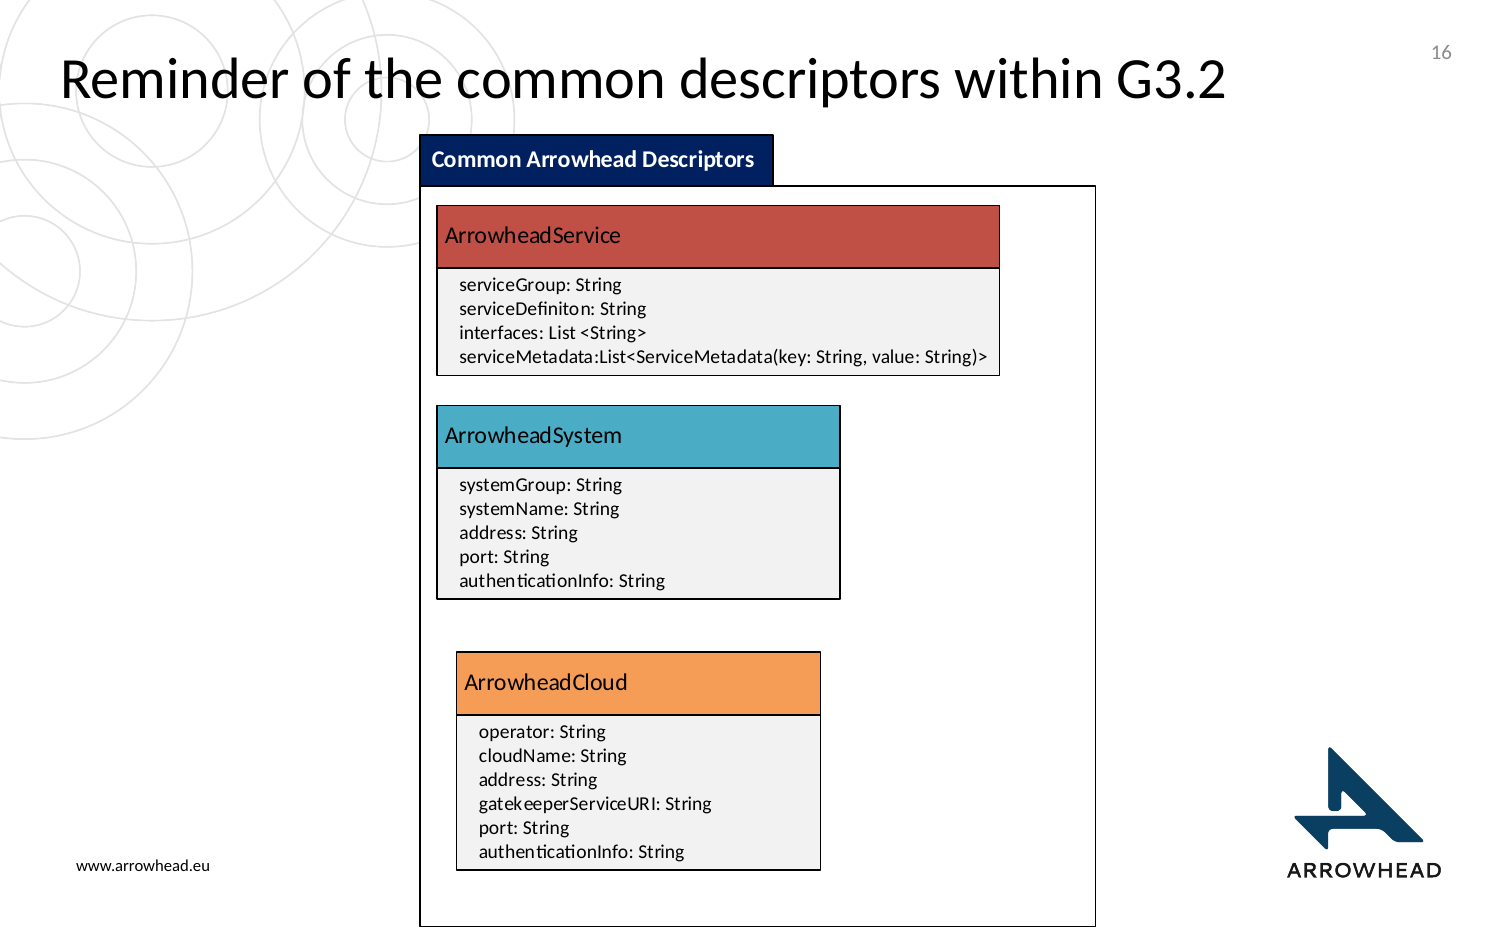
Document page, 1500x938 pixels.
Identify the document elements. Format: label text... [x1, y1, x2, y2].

slide_number 16 [1116, 26, 1467, 76]
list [416, 131, 1098, 928]
title Reminder of the common descriptors within G3.2 [45, 33, 1267, 119]
picture [0, 0, 1500, 938]
